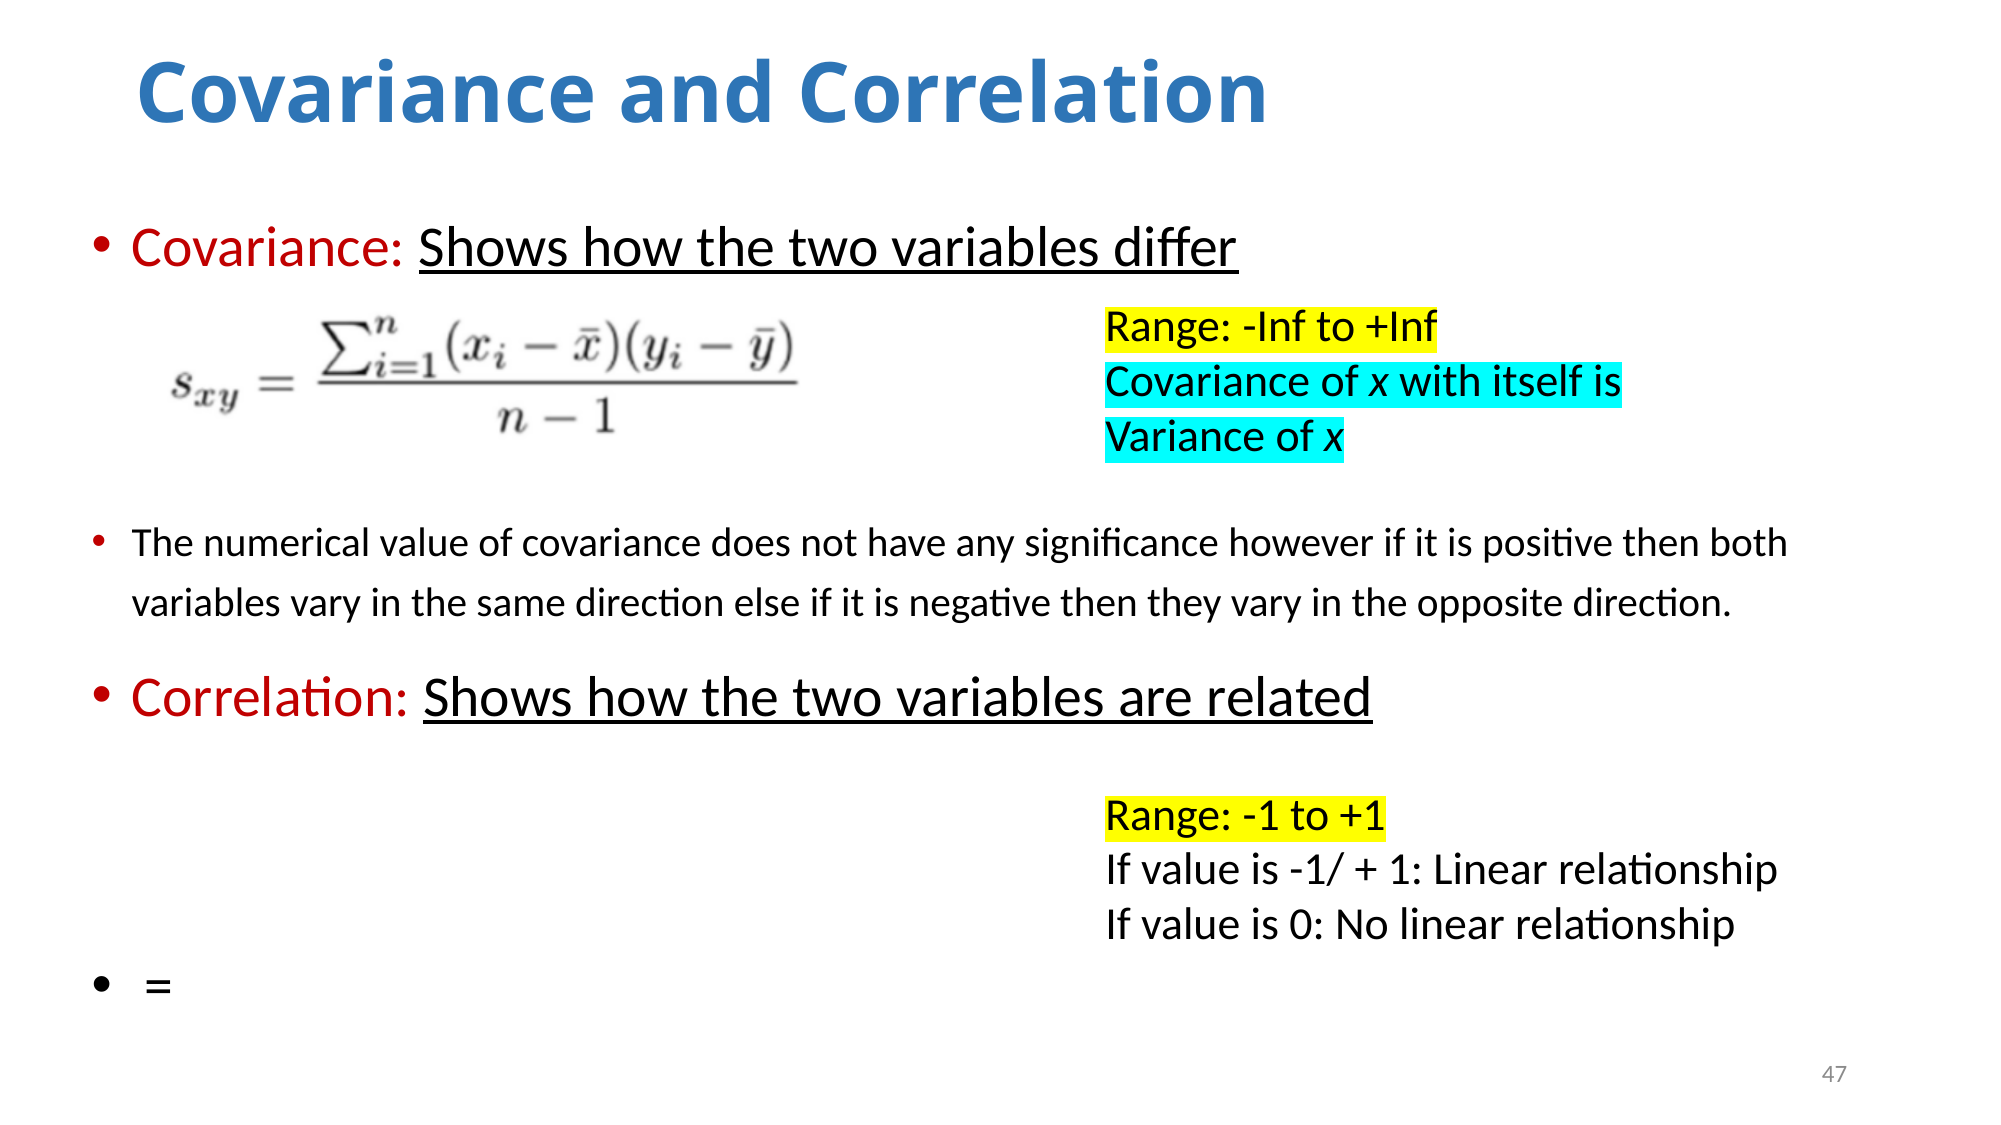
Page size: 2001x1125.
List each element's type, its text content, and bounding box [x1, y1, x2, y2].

slide_number 47 [1412, 1042, 1863, 1103]
text_box Range: -1 to +1 If value is -1/ + 1: Linear relationship If value is 0: No linear relationship [1090, 776, 1807, 1012]
text_box Covariance and Correlation [120, 43, 1553, 149]
picture [152, 303, 814, 455]
text_box Range: -Inf to +Inf Covariance of x with itself is Variance of x [1090, 288, 1778, 468]
